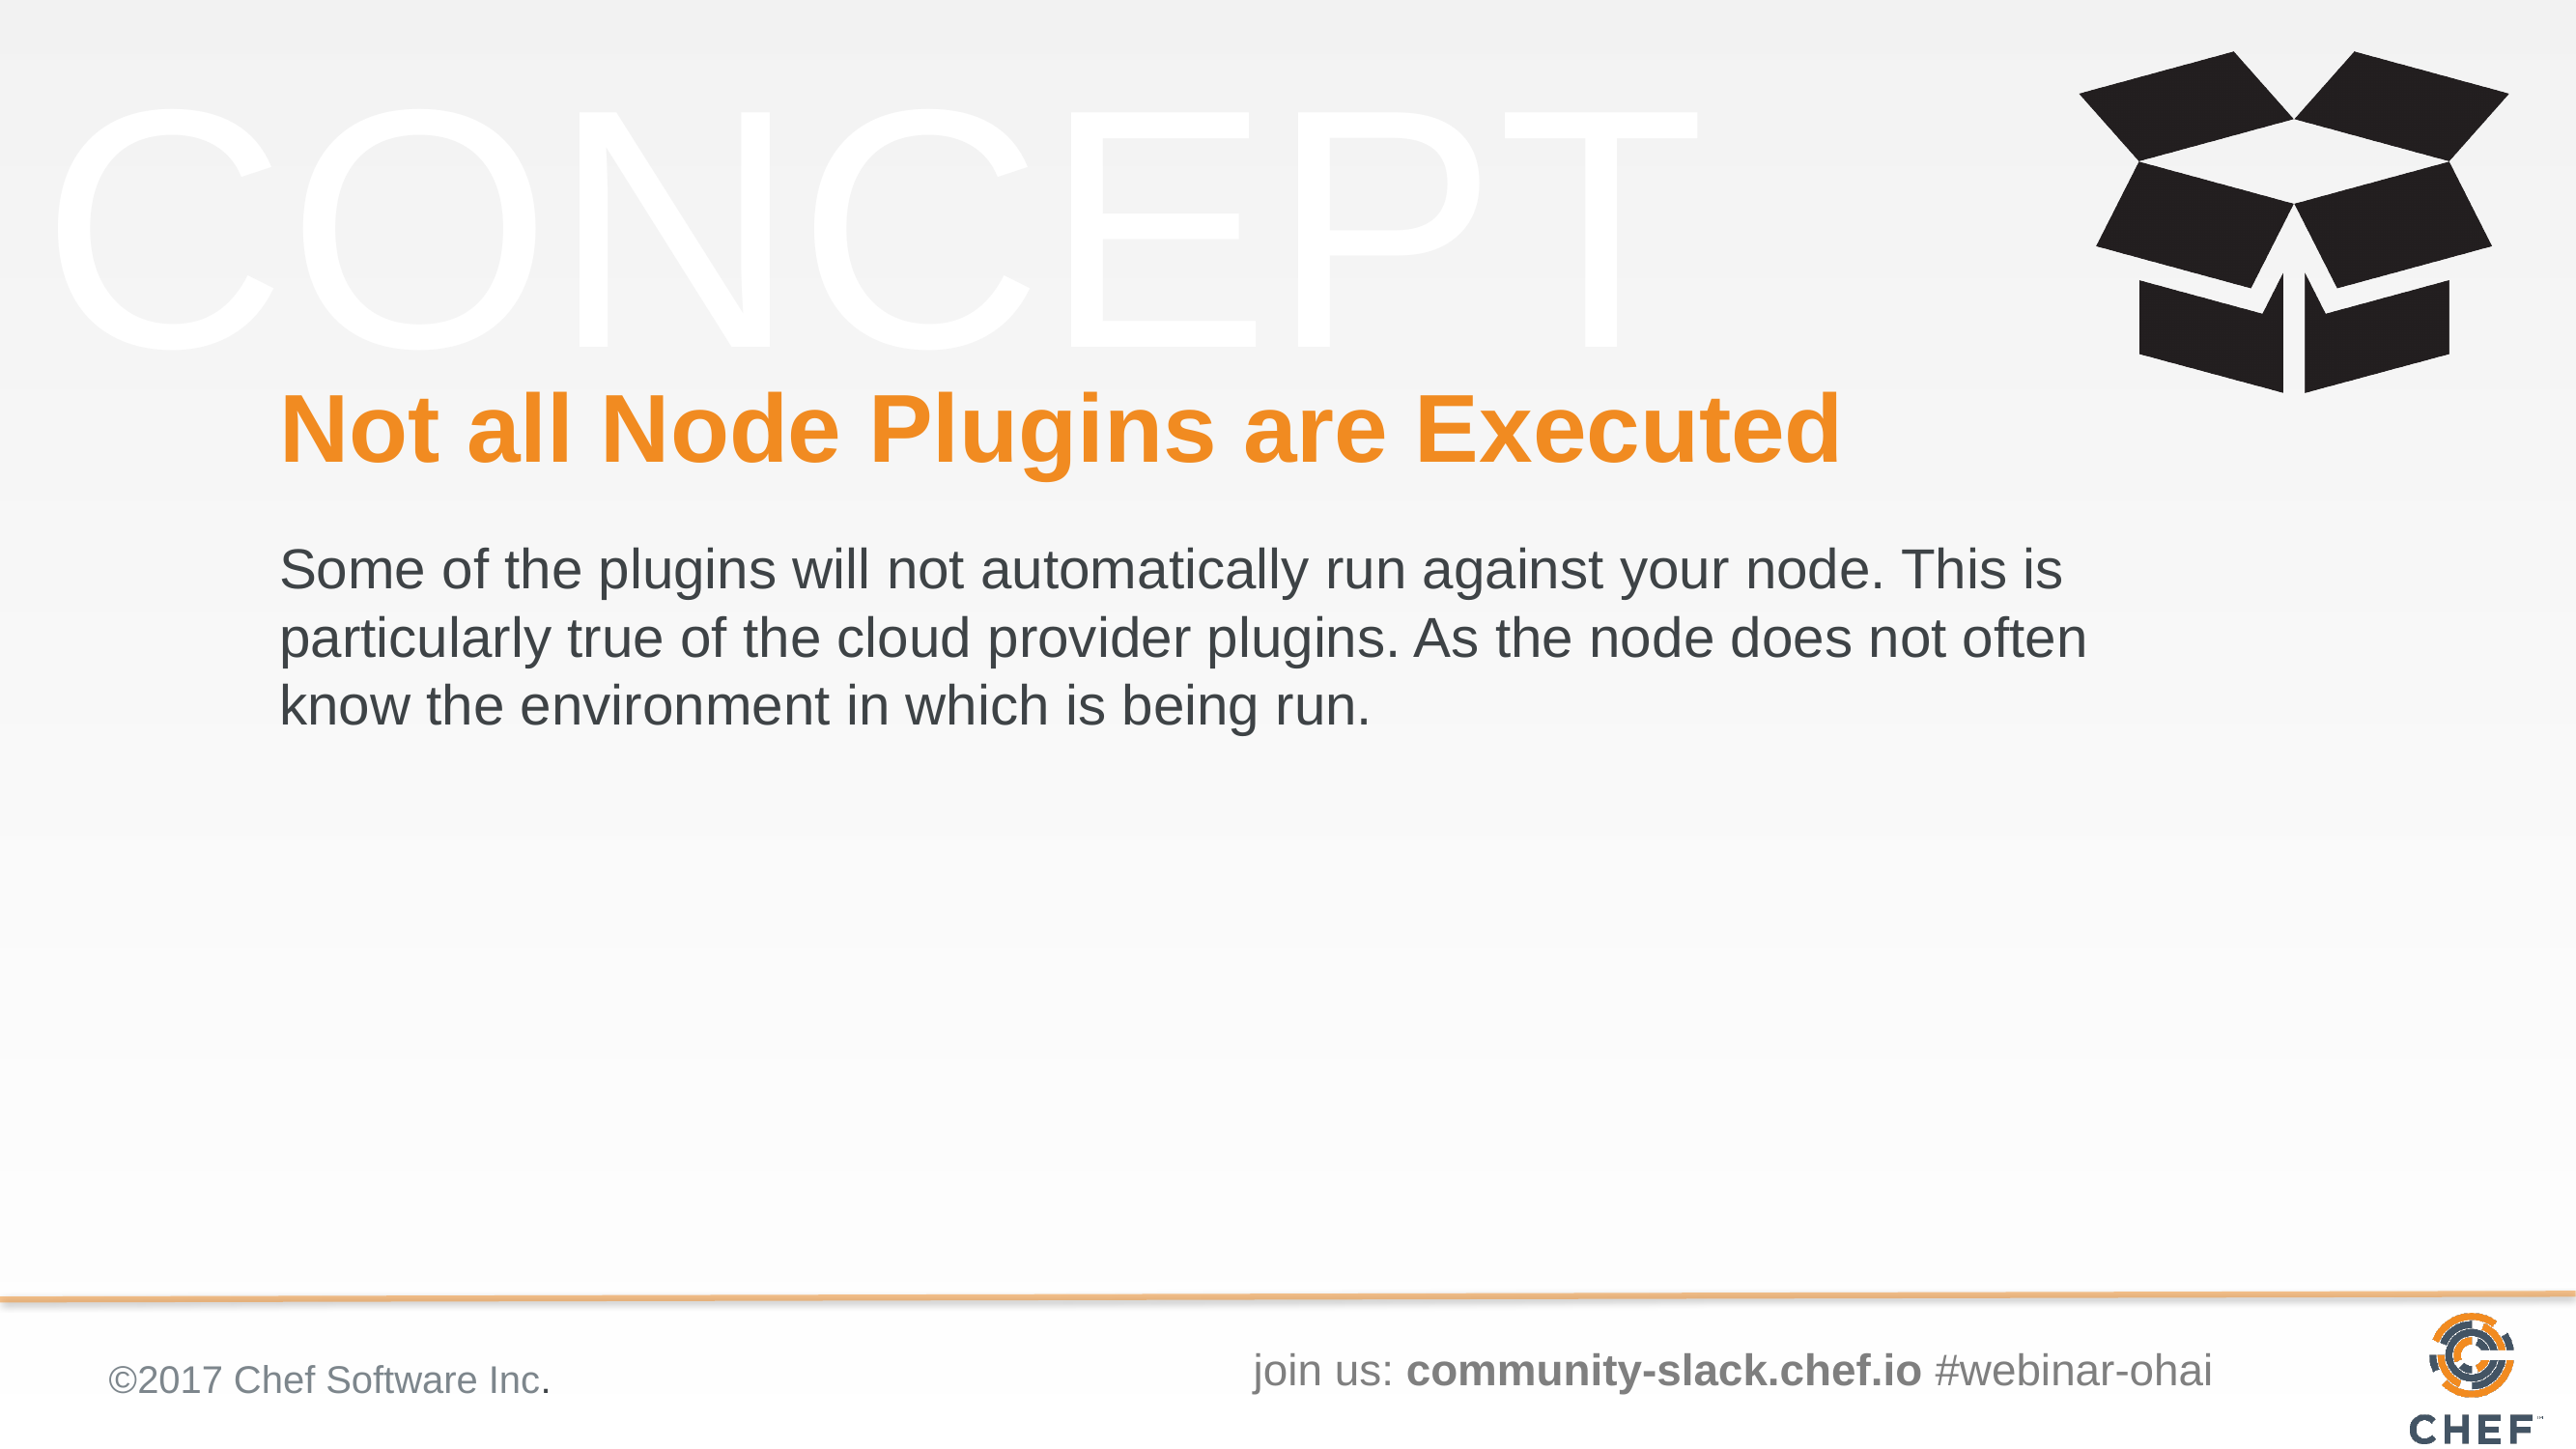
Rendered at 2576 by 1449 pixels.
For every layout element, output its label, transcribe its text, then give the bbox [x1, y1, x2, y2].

picture [2399, 1297, 2551, 1449]
title Not all Node Plugins are Executed [265, 363, 2217, 499]
subtitle Some of the plugins will not automatically run against your node. This is particularly true of the cloud provider plugins. As the node does not often know the environment in which is being run. [265, 518, 2217, 1049]
picture [2079, 51, 2509, 399]
